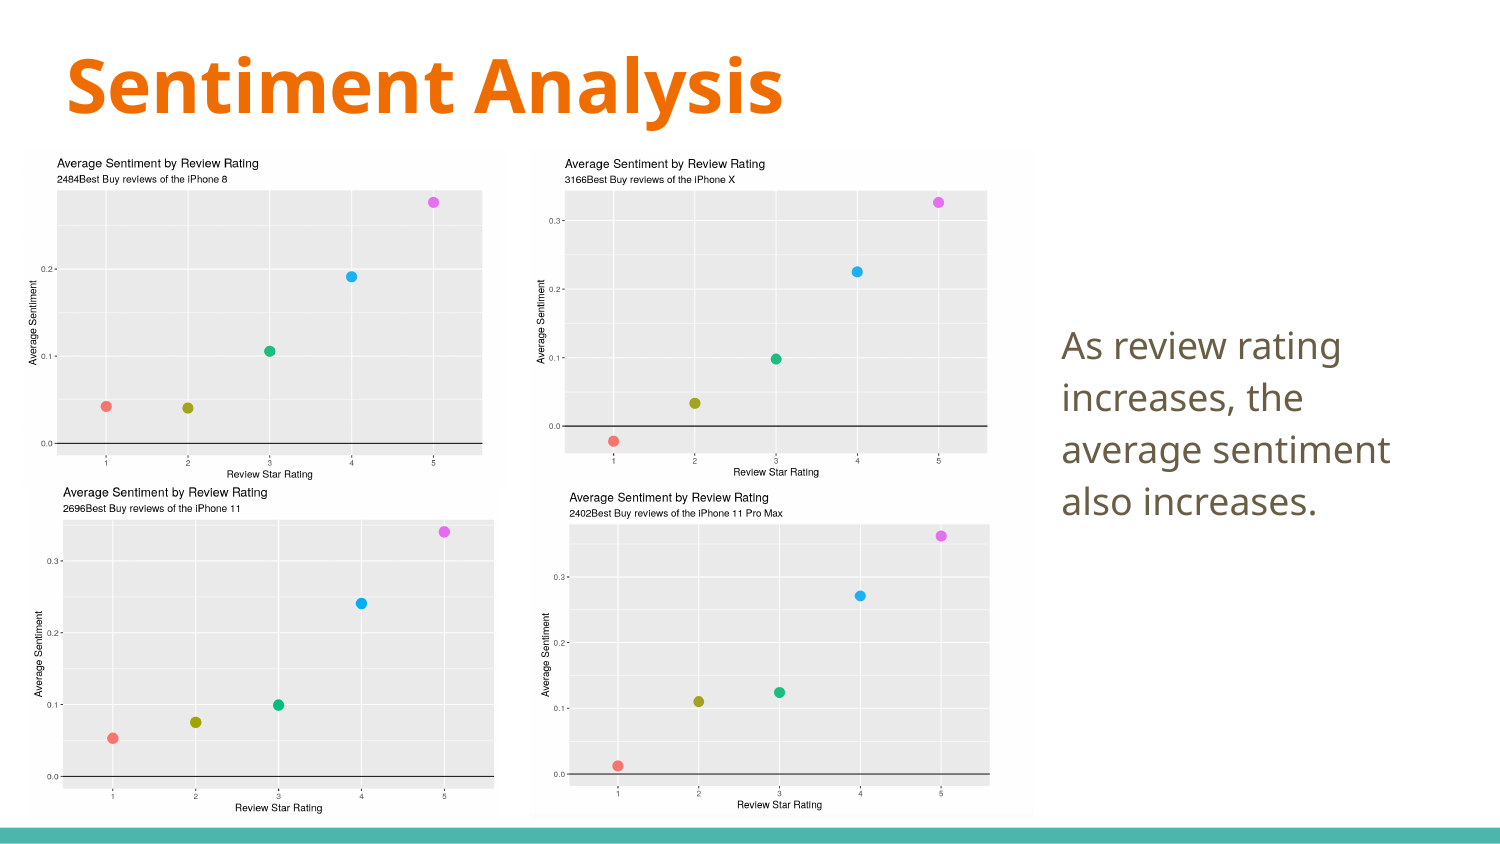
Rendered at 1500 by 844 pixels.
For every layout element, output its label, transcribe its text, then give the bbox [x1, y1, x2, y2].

title Sentiment Analysis [51, 23, 1449, 140]
picture [23, 149, 505, 819]
list As review rating increases, the average sentiment also increases. [1046, 300, 1449, 536]
picture [529, 149, 1033, 819]
